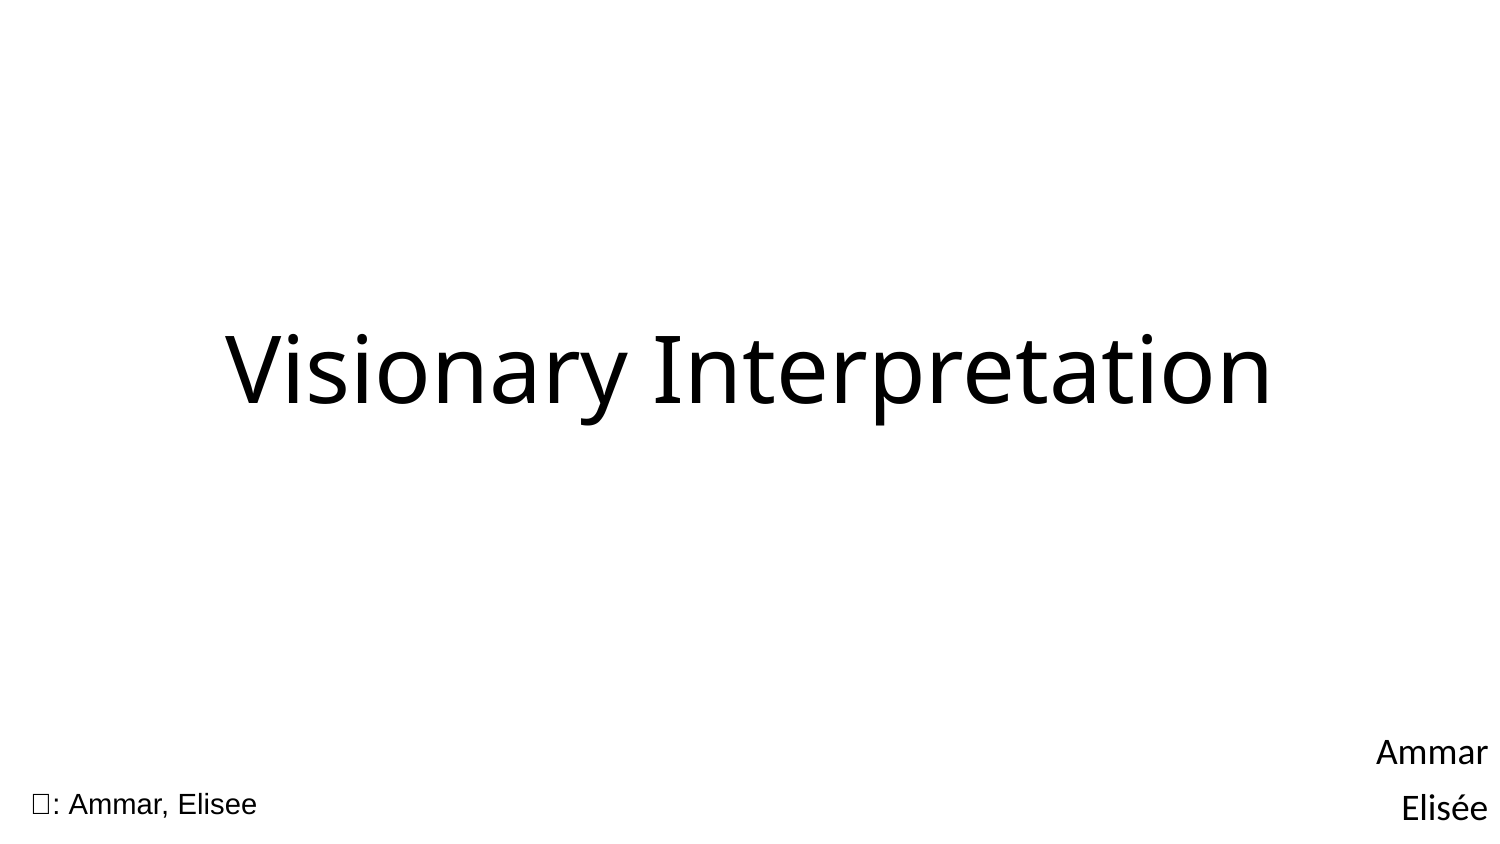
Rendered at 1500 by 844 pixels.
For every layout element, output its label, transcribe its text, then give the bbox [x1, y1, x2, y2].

subtitle Ammar Elisée [1043, 726, 1500, 844]
text_box 🔭: Ammar, Elisee [15, 770, 533, 844]
title Visionary Interpretation [187, 138, 1313, 432]
